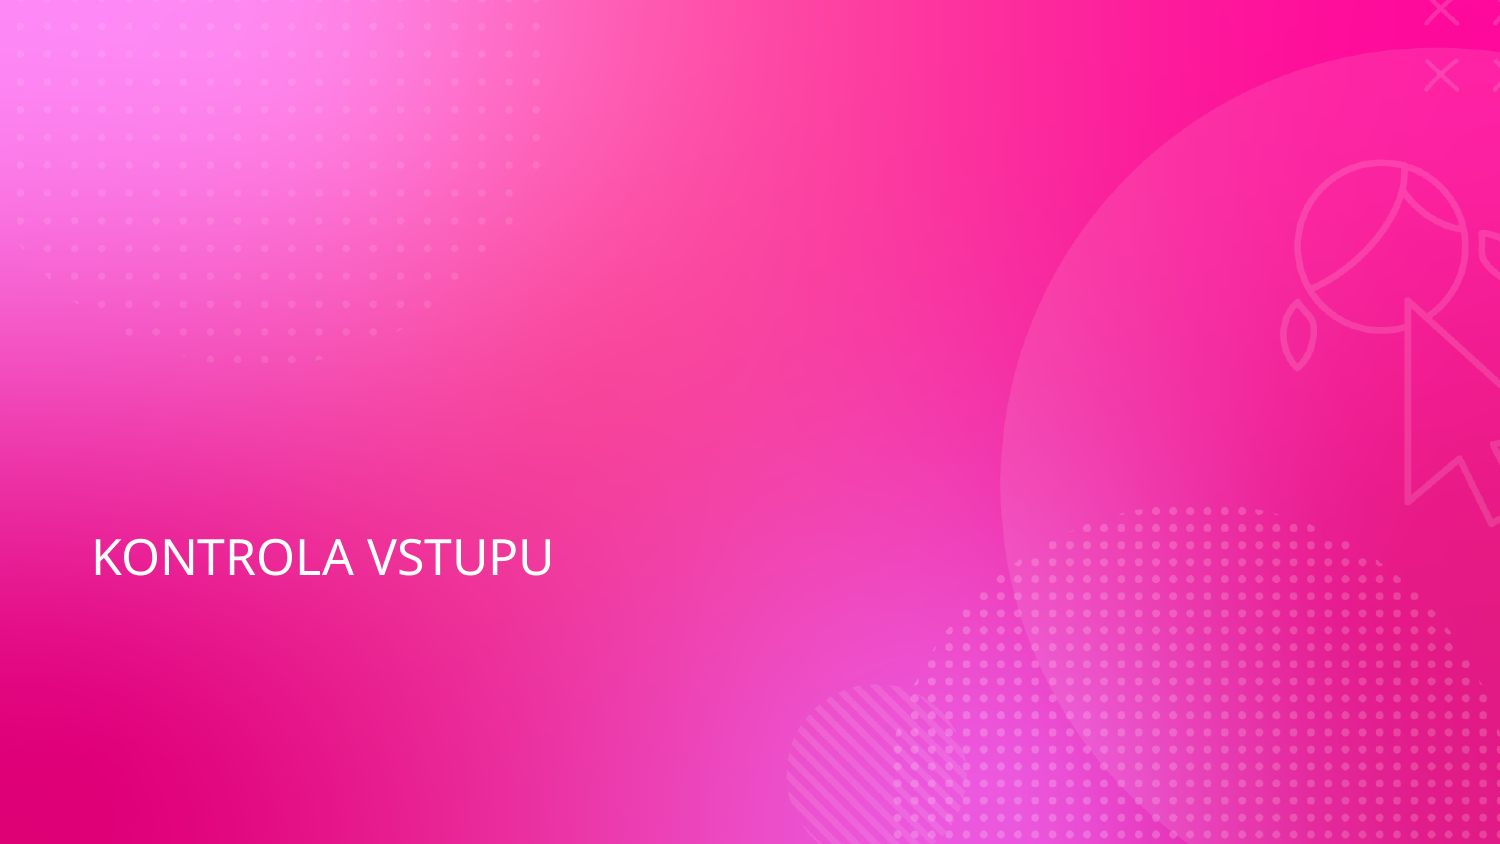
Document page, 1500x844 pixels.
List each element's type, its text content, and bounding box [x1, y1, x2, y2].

title KONTROLA VSTUPU [76, 208, 904, 600]
picture [0, 0, 1500, 844]
